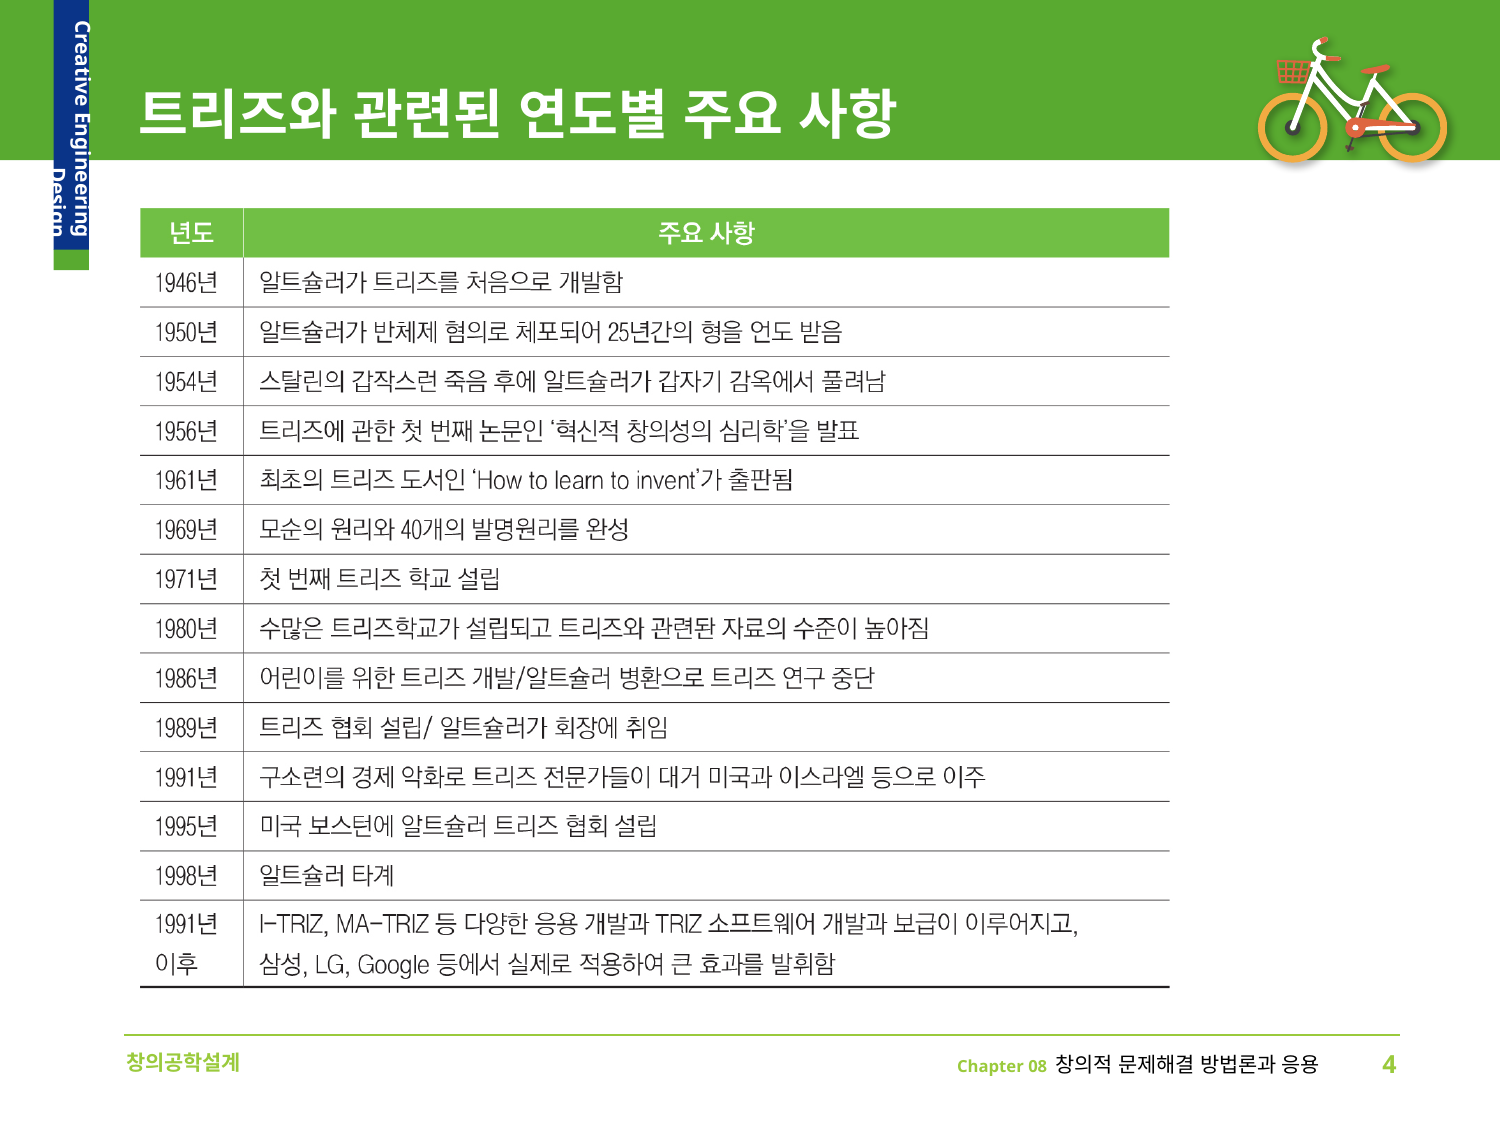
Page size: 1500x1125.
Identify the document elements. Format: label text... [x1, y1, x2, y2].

picture [117, 206, 1186, 1021]
title 트리즈와 관련된 연도별 주요 사항 [123, 66, 1400, 159]
